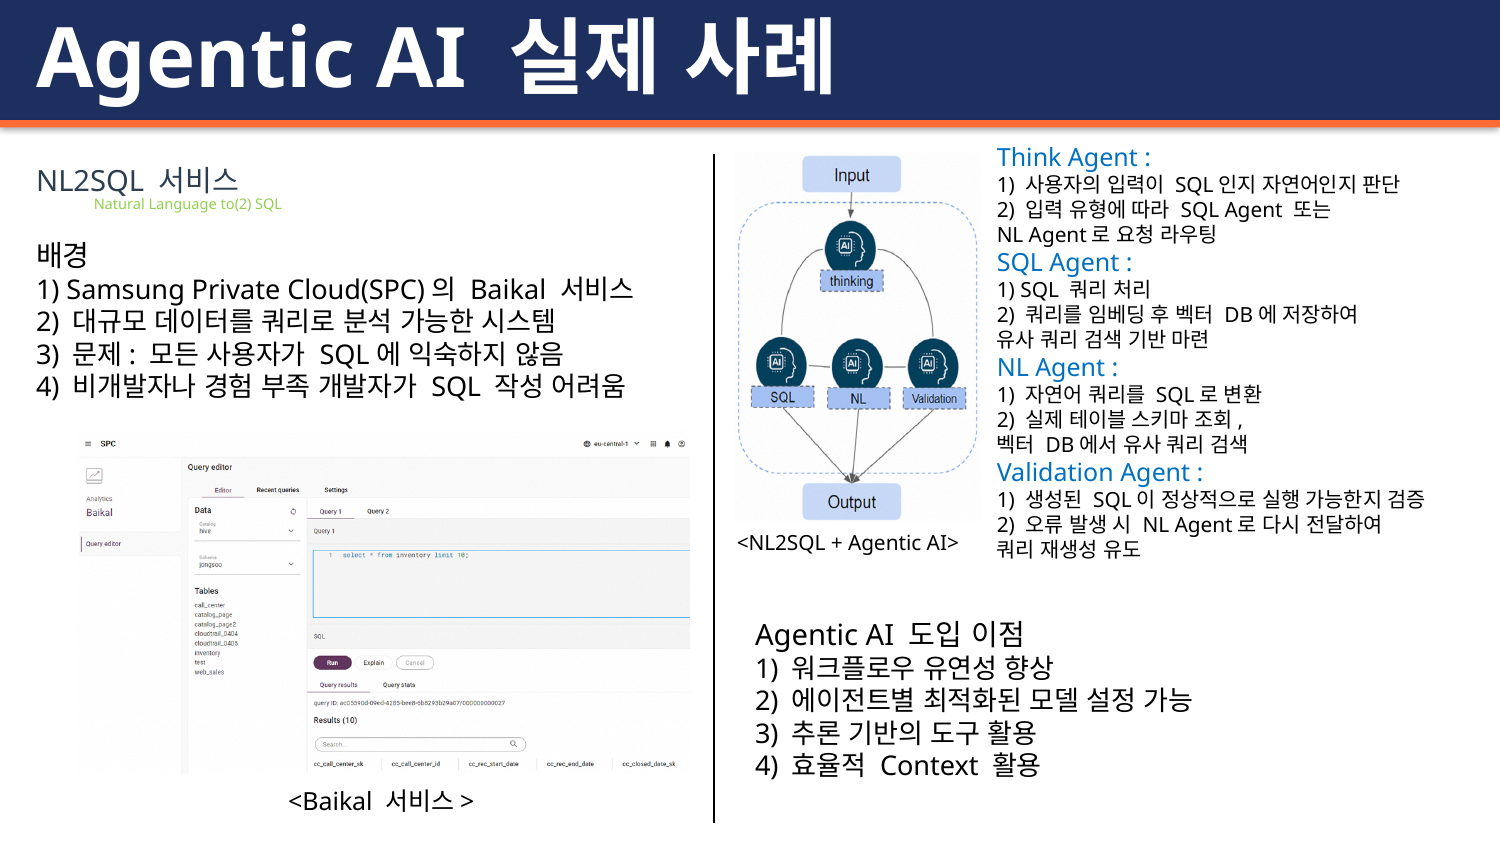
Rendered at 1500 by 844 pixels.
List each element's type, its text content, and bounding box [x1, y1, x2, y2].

text_box <Baikal 서비스> [273, 782, 492, 823]
text_box Natural Language to(2) SQL [75, 187, 330, 220]
text_box Think Agent : 1) 사용자의 입력이 SQL인지 자연어인지 판단 2) 입력 유형에 따라 SQL Agent 또는 NL Agent로 요청 라우팅 SQL Agent : 1) SQL 쿼리 처리 2) 쿼리를 임베딩 후 벡터 DB에 저장하여 유사 쿼리 검색 기반 마련 NL Agent : 1) 자연어 쿼리를 SQL로 변환 2) 실제 테이블 스키마 조회, 벡터 DB에서 유사 쿼리 검색 Validation Agent : 1) 생성된 SQL이 정상적으로 실행 가능한지 검증 2) 오류 발생 시 NL Agent로 다시 전달하여 쿼리 재생성 유도 [982, 134, 1489, 569]
text_box NL2SQL 서비스 [21, 155, 269, 205]
text_box [0, 0, 1500, 119]
text_box [0, 119, 1500, 128]
text_box Agentic AI 도입 이점 1) 워크플로우 유연성 향상 2) 에이전트별 최적화된 모델 설정 가능 3) 추론 기반의 도구 활용 4) 효율적 Context 활용 [740, 608, 1260, 789]
text_box Agentic AI 실제 사례 [21, 0, 853, 112]
text_box <NL2SQL + Agentic AI> [722, 522, 982, 562]
picture [734, 152, 981, 522]
picture [74, 430, 690, 774]
text_box 배경 1) Samsung Private Cloud(SPC)의 Baikal 서비스 2) 대규모 데이터를 쿼리로 분석 가능한 시스템 3) 문제: 모든 사용자가 SQL에 익숙하지 않음 4) 비개발자나 경험 부족 개발자가 SQL 작성 어려움 [21, 229, 709, 410]
